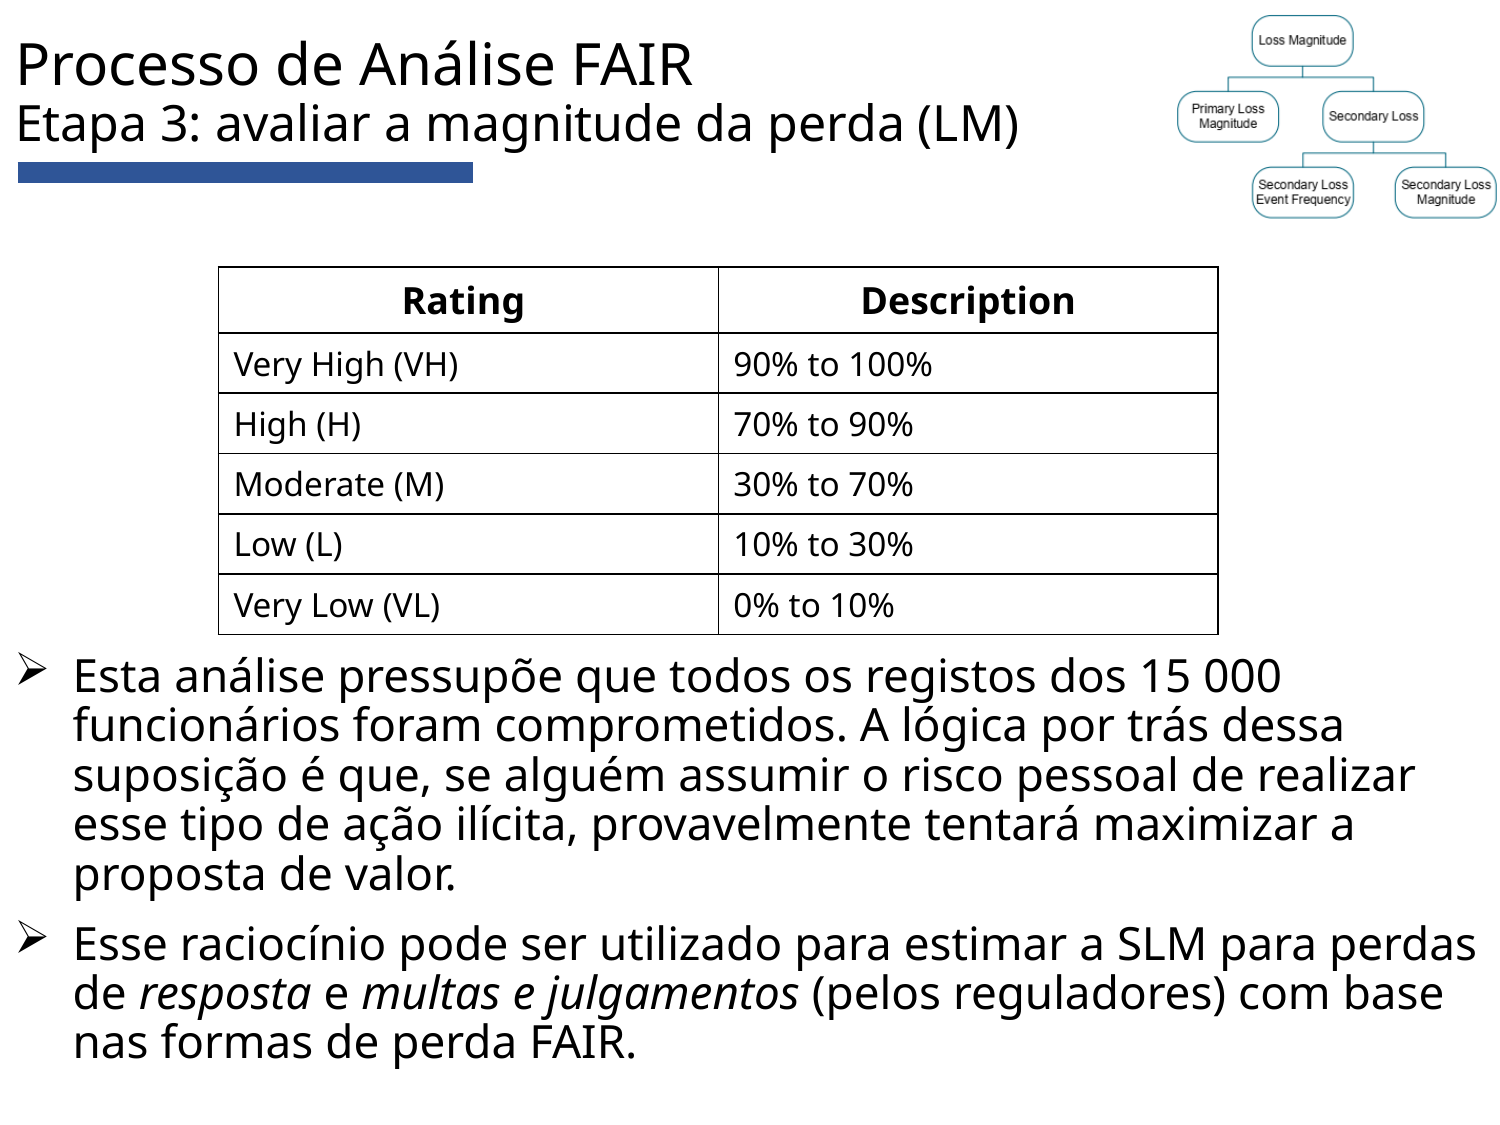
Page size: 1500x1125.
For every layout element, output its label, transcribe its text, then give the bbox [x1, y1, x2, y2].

table_cell 30% to 70% [719, 454, 1217, 513]
table_cell 70% to 90% [719, 394, 1217, 453]
table_header Description [719, 268, 1217, 332]
table_cell Moderate (M) [219, 454, 718, 513]
table_cell 10% to 30% [719, 515, 1217, 573]
table_cell Very Low (VL) [219, 575, 718, 634]
table_cell Very High (VH) [219, 334, 718, 392]
table_cell High (H) [219, 394, 718, 453]
picture [1175, 13, 1500, 224]
list Esta análise pressupõe que todos os registos dos 15 000 funcionários foram comprometidos. A lógica por trás dessa suposição é que, se alguém assumir o risco pessoal de realizar esse tipo de ação ilícita, provavelmente tentará maximizar a proposta de valor. Esse raciocínio pode ser utilizado para estimar a SLM para perdas de resposta e multas e julgamentos (pelos reguladores) com base nas formas de perda FAIR. [0, 645, 1500, 1112]
table_cell Low (L) [219, 515, 718, 573]
table_cell 90% to 100% [719, 334, 1217, 392]
title Processo de Análise FAIR Etapa 3: avaliar a magnitude da perda (LM) [0, 3, 1500, 185]
table_cell 0% to 10% [719, 575, 1217, 634]
table_header Rating [219, 268, 718, 332]
